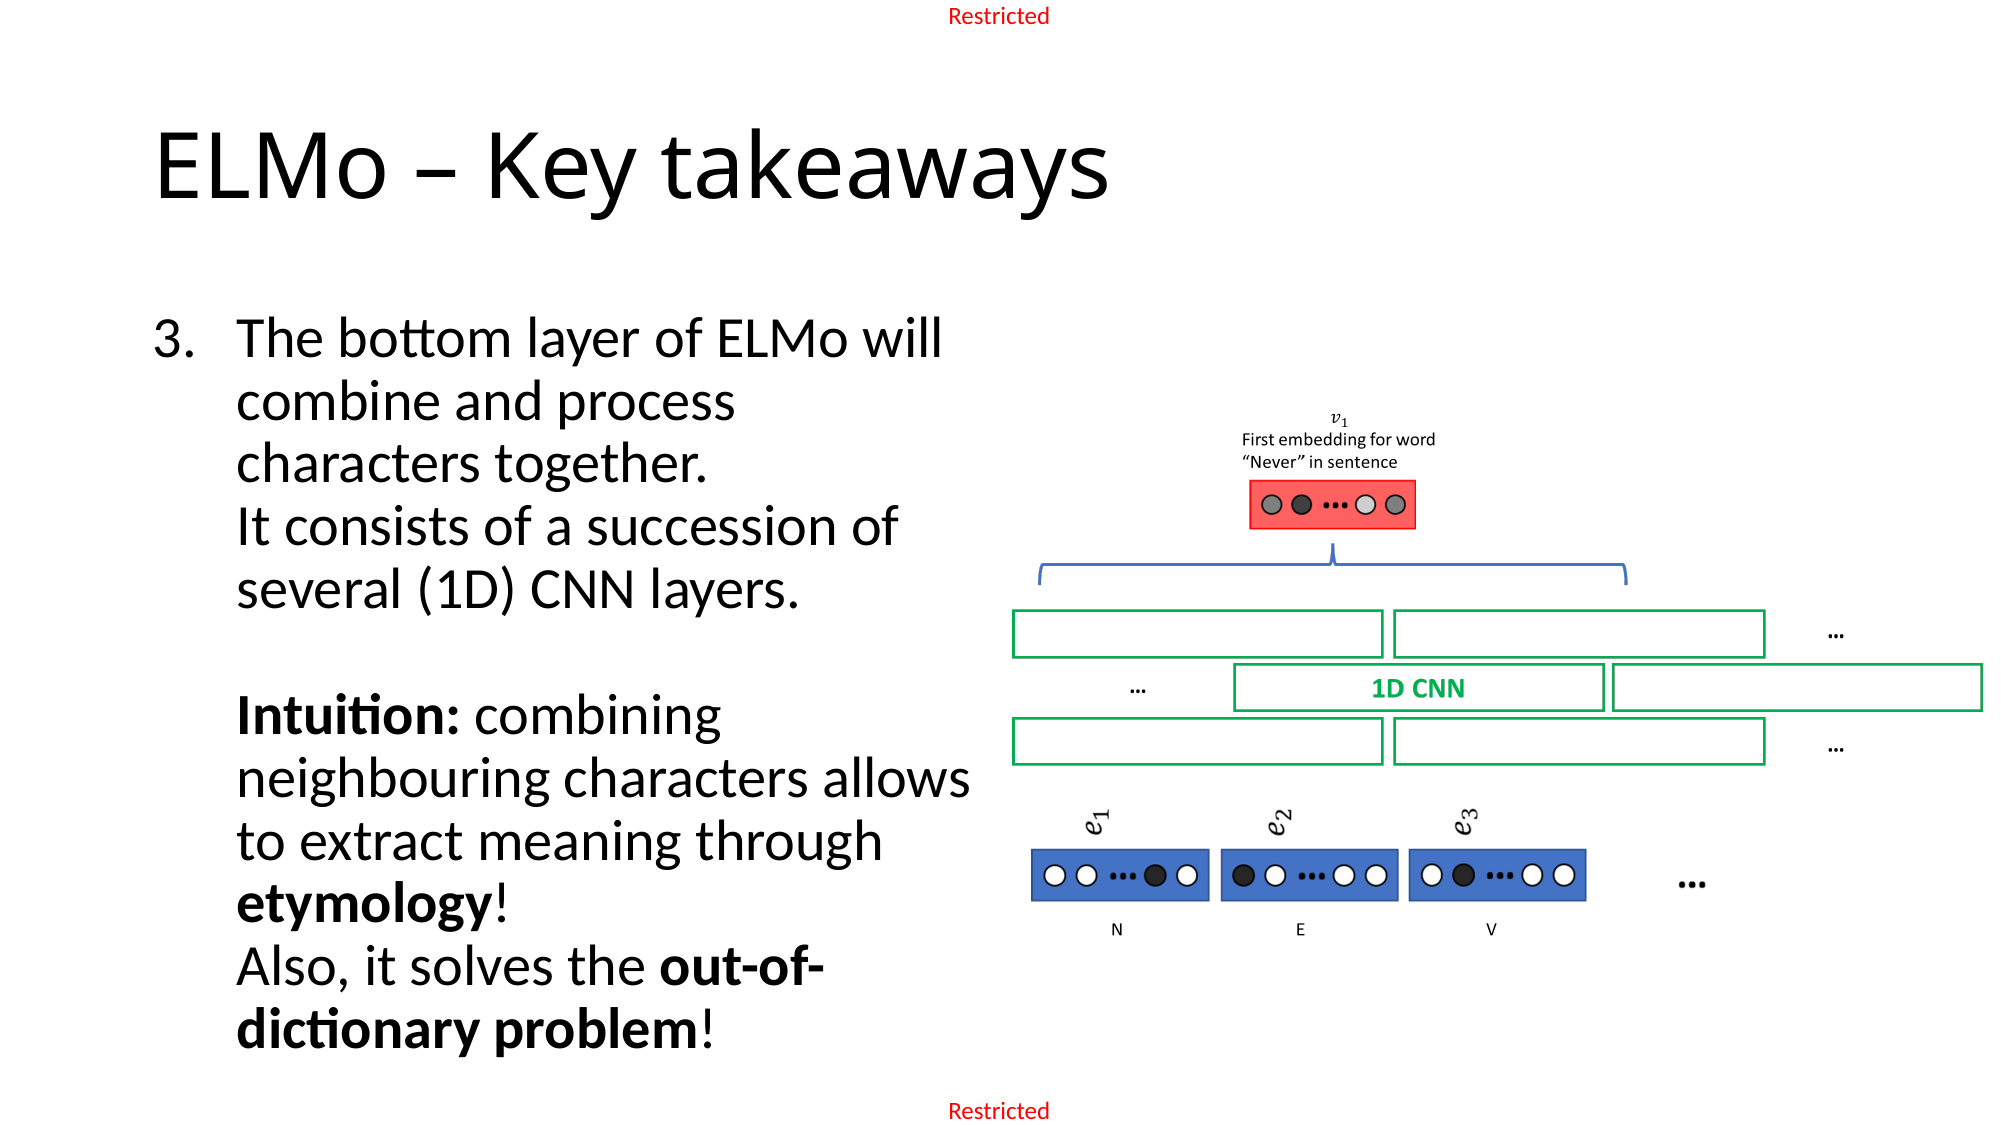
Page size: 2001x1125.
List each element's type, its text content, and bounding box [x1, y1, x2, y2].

list The bottom layer of ELMo will combine and process characters together. It consists of a succession of several (1D) CNN layers. Intuition: combining neighbouring characters allows to extract meaning through etymology! Also, it solves the out-of-dictionary problem! [137, 299, 988, 1125]
title ELMo – Key takeaways [137, 59, 1863, 278]
picture [1012, 401, 1983, 952]
